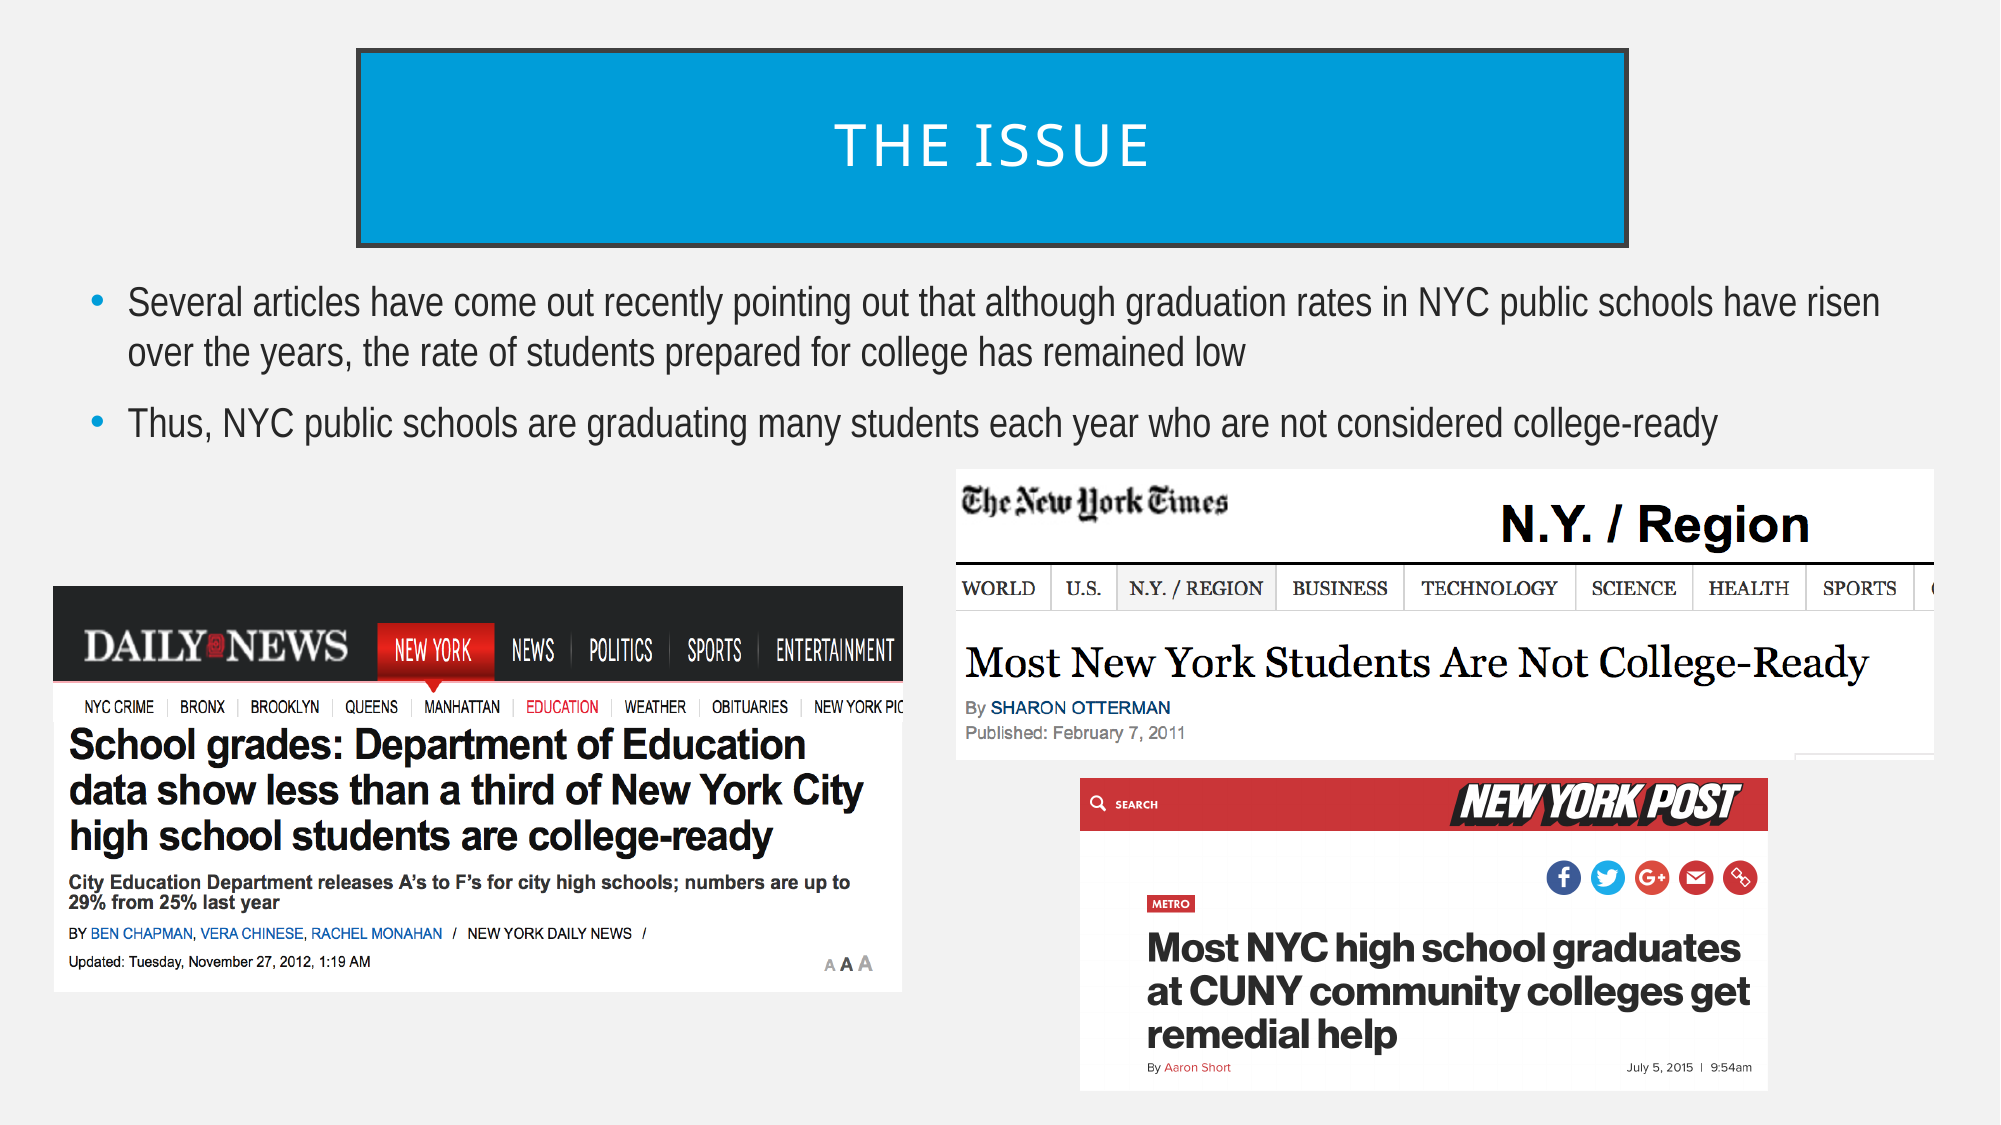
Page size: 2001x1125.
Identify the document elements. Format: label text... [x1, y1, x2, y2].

picture [1080, 778, 1768, 1091]
list Several articles have come out recently pointing out that although graduation rates in NYC public schools have risen over the years, the rate of students prepared for college has remained low Thus, NYC public schools are graduating many students each year who are not considered college-ready [75, 267, 1939, 1020]
title THE ISSUE [356, 48, 1629, 248]
picture [956, 469, 1934, 760]
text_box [53, 586, 903, 992]
